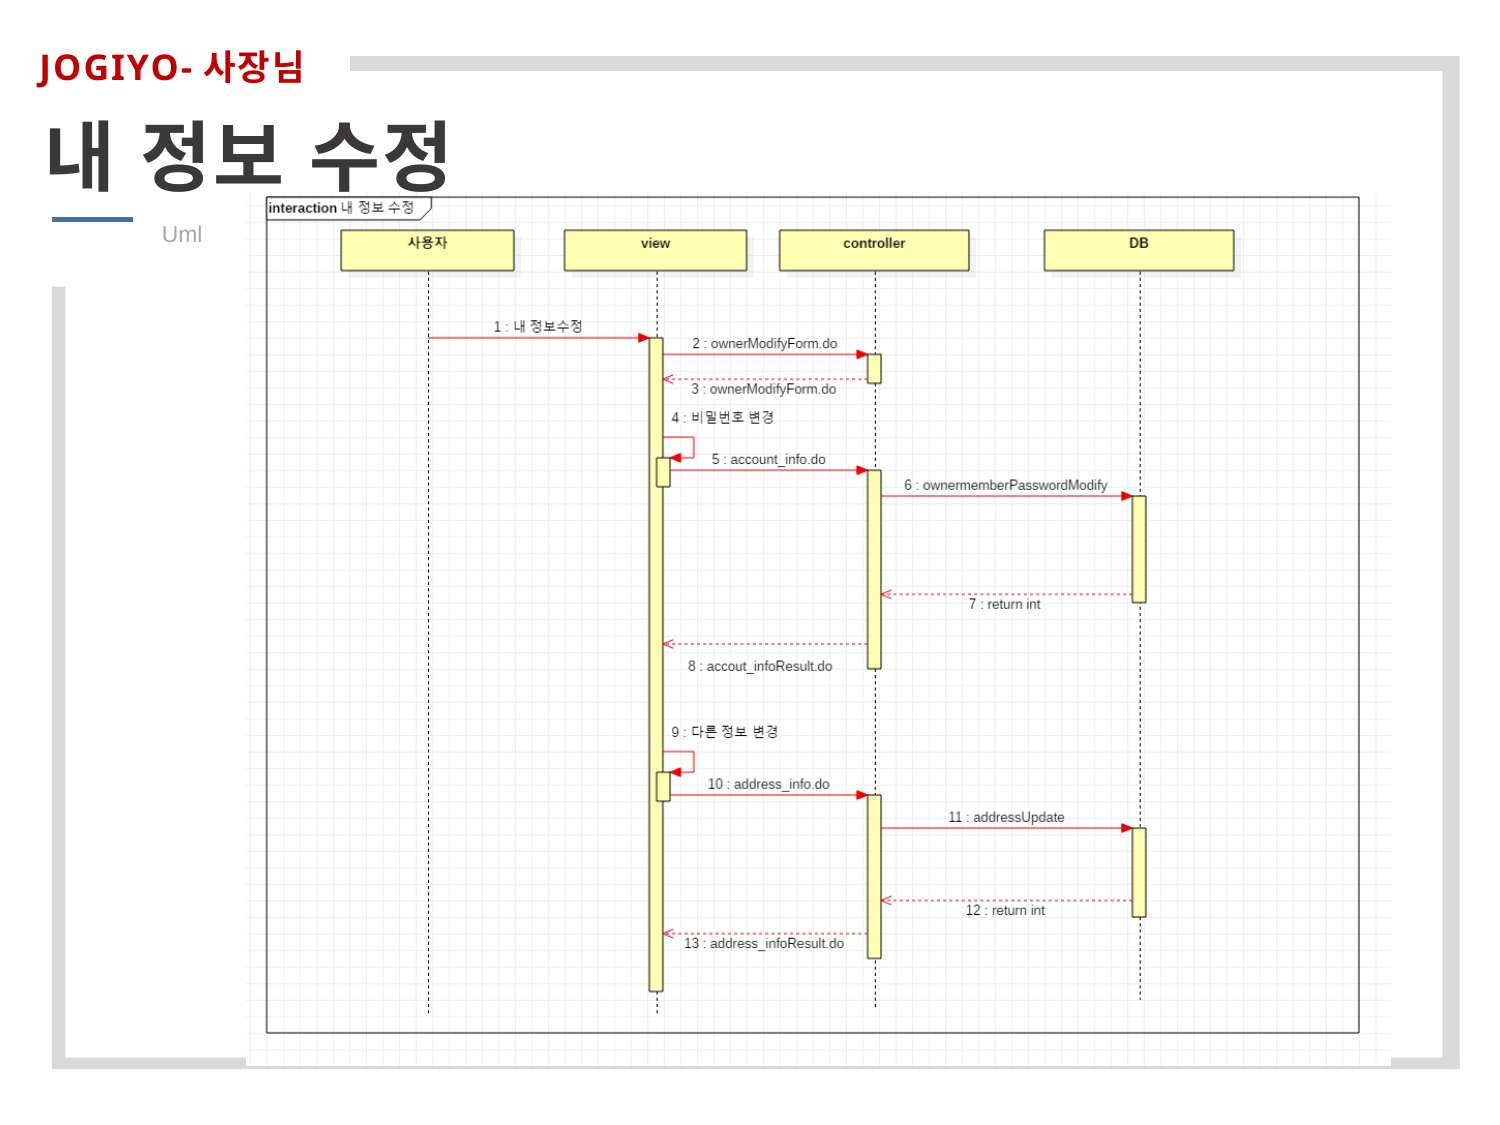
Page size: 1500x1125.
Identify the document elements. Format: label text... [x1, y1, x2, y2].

picture [246, 192, 1391, 1066]
text_box 내 정보 수정 [29, 111, 685, 206]
text_box [349, 55, 1461, 1070]
text_box [51, 286, 1441, 1070]
text_box Uml [146, 201, 246, 442]
text_box JOGIYO-사장님 [24, 42, 442, 107]
